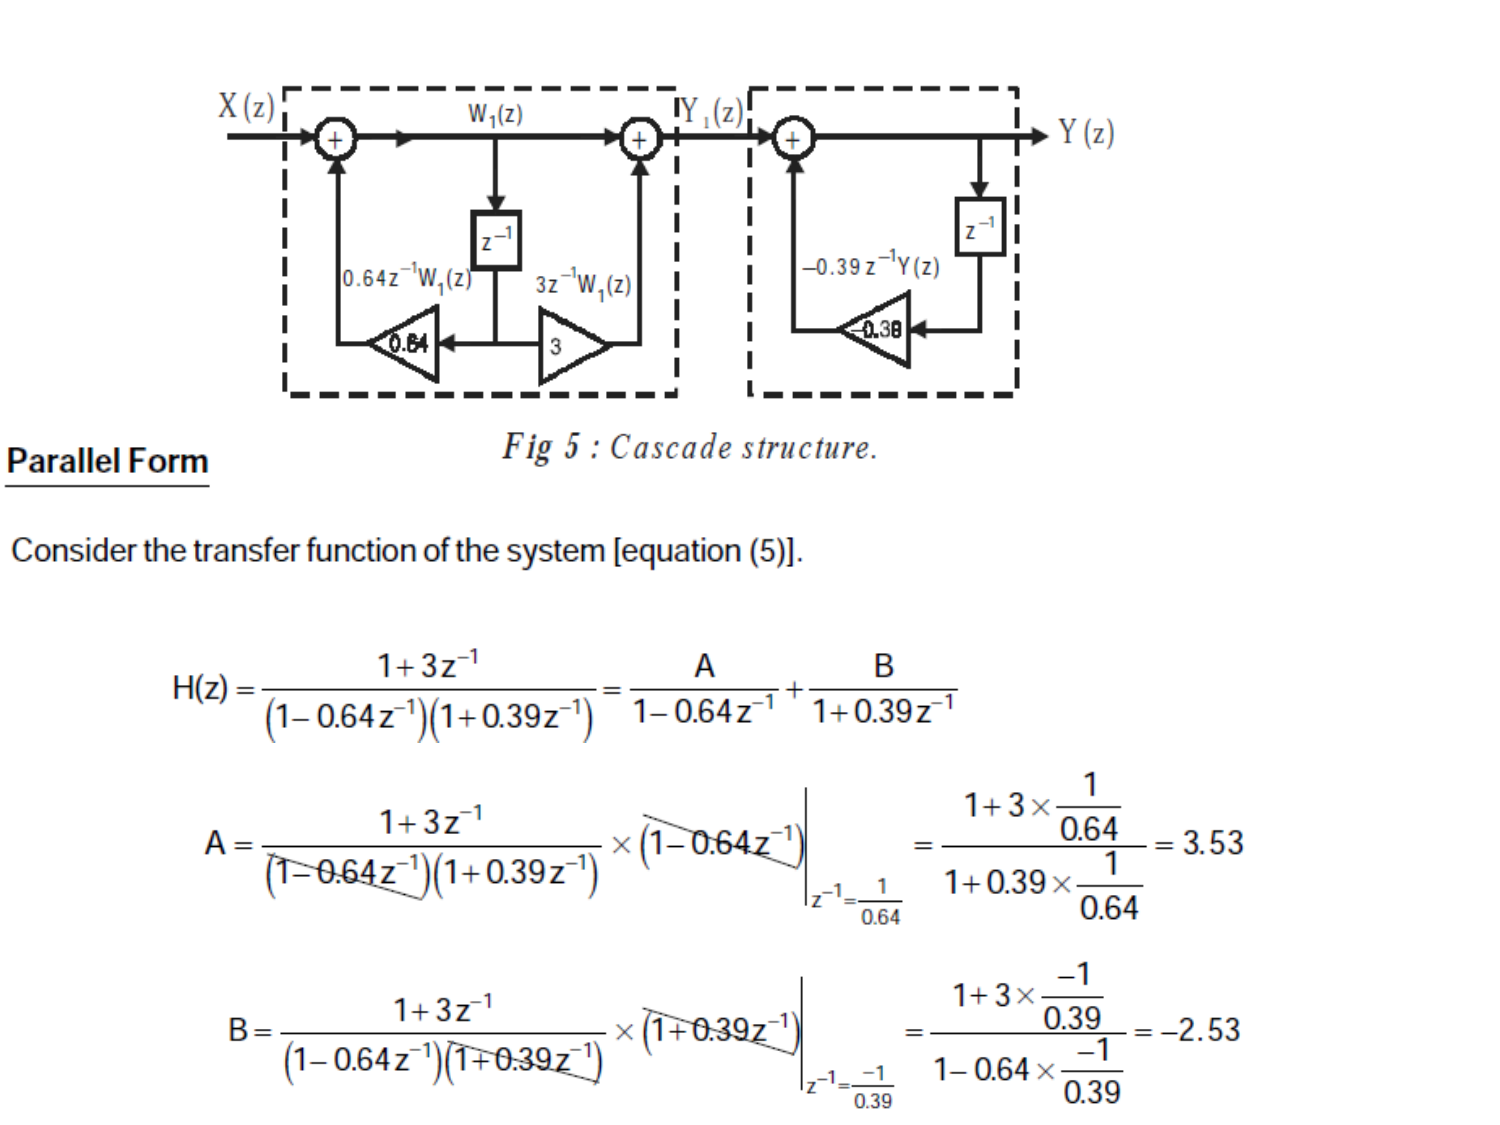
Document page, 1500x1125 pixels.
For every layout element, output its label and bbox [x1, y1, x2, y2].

picture [0, 49, 1131, 500]
picture [187, 762, 1253, 930]
picture [212, 954, 1248, 1125]
picture [0, 524, 826, 591]
picture [149, 637, 976, 744]
